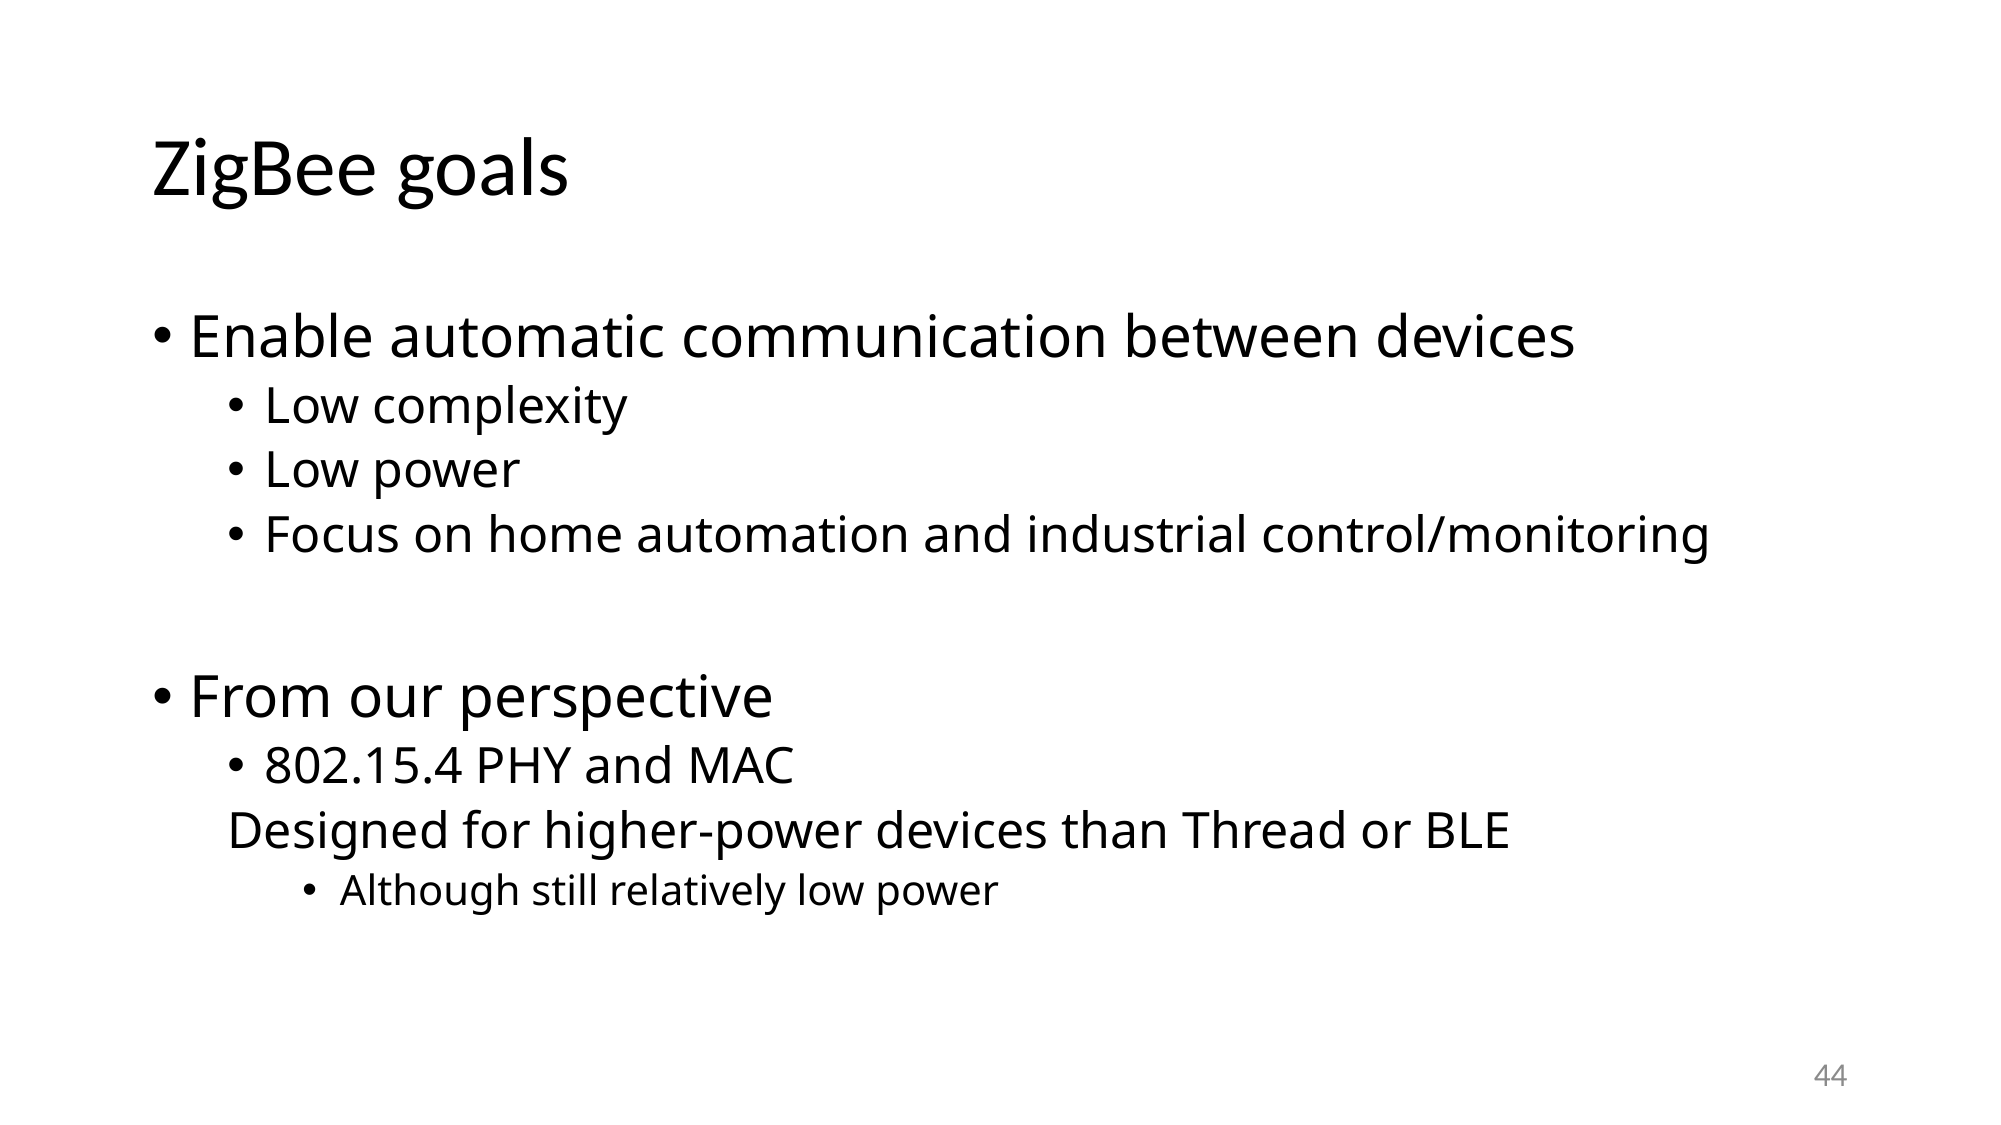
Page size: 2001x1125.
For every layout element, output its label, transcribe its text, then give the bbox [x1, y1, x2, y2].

list Enable automatic communication between devices Low complexity Low power Focus on home automation and industrial control/monitoring From our perspective 802.15.4 PHY and MAC Designed for higher-power devices than Thread or BLE Although still relatively low power [137, 299, 1863, 1014]
title ZigBee goals [137, 59, 1863, 278]
slide_number 44 [1412, 1042, 1863, 1103]
